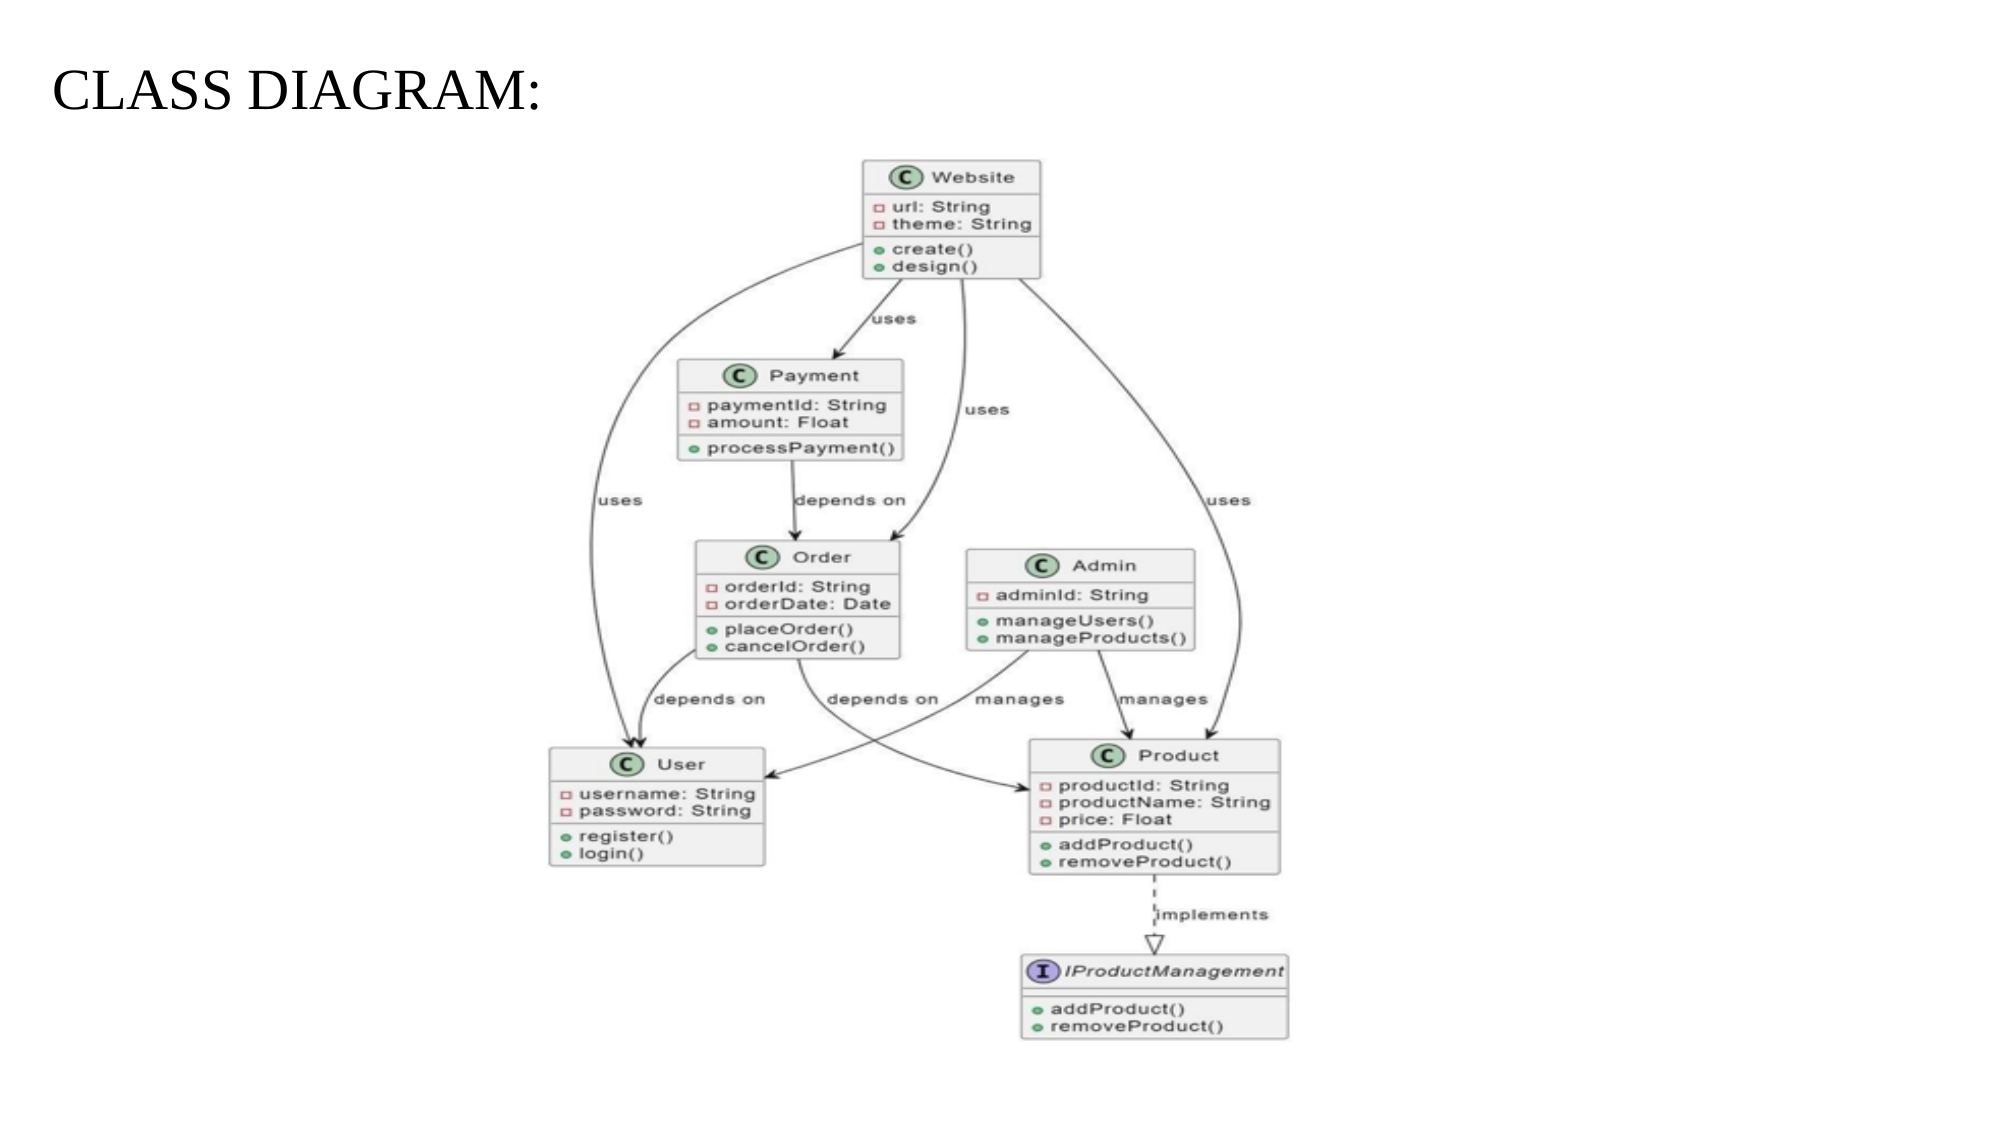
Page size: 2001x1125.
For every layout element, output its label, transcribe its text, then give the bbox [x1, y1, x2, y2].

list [545, 138, 1406, 1114]
title CLASS DIAGRAM: [37, 0, 1763, 200]
